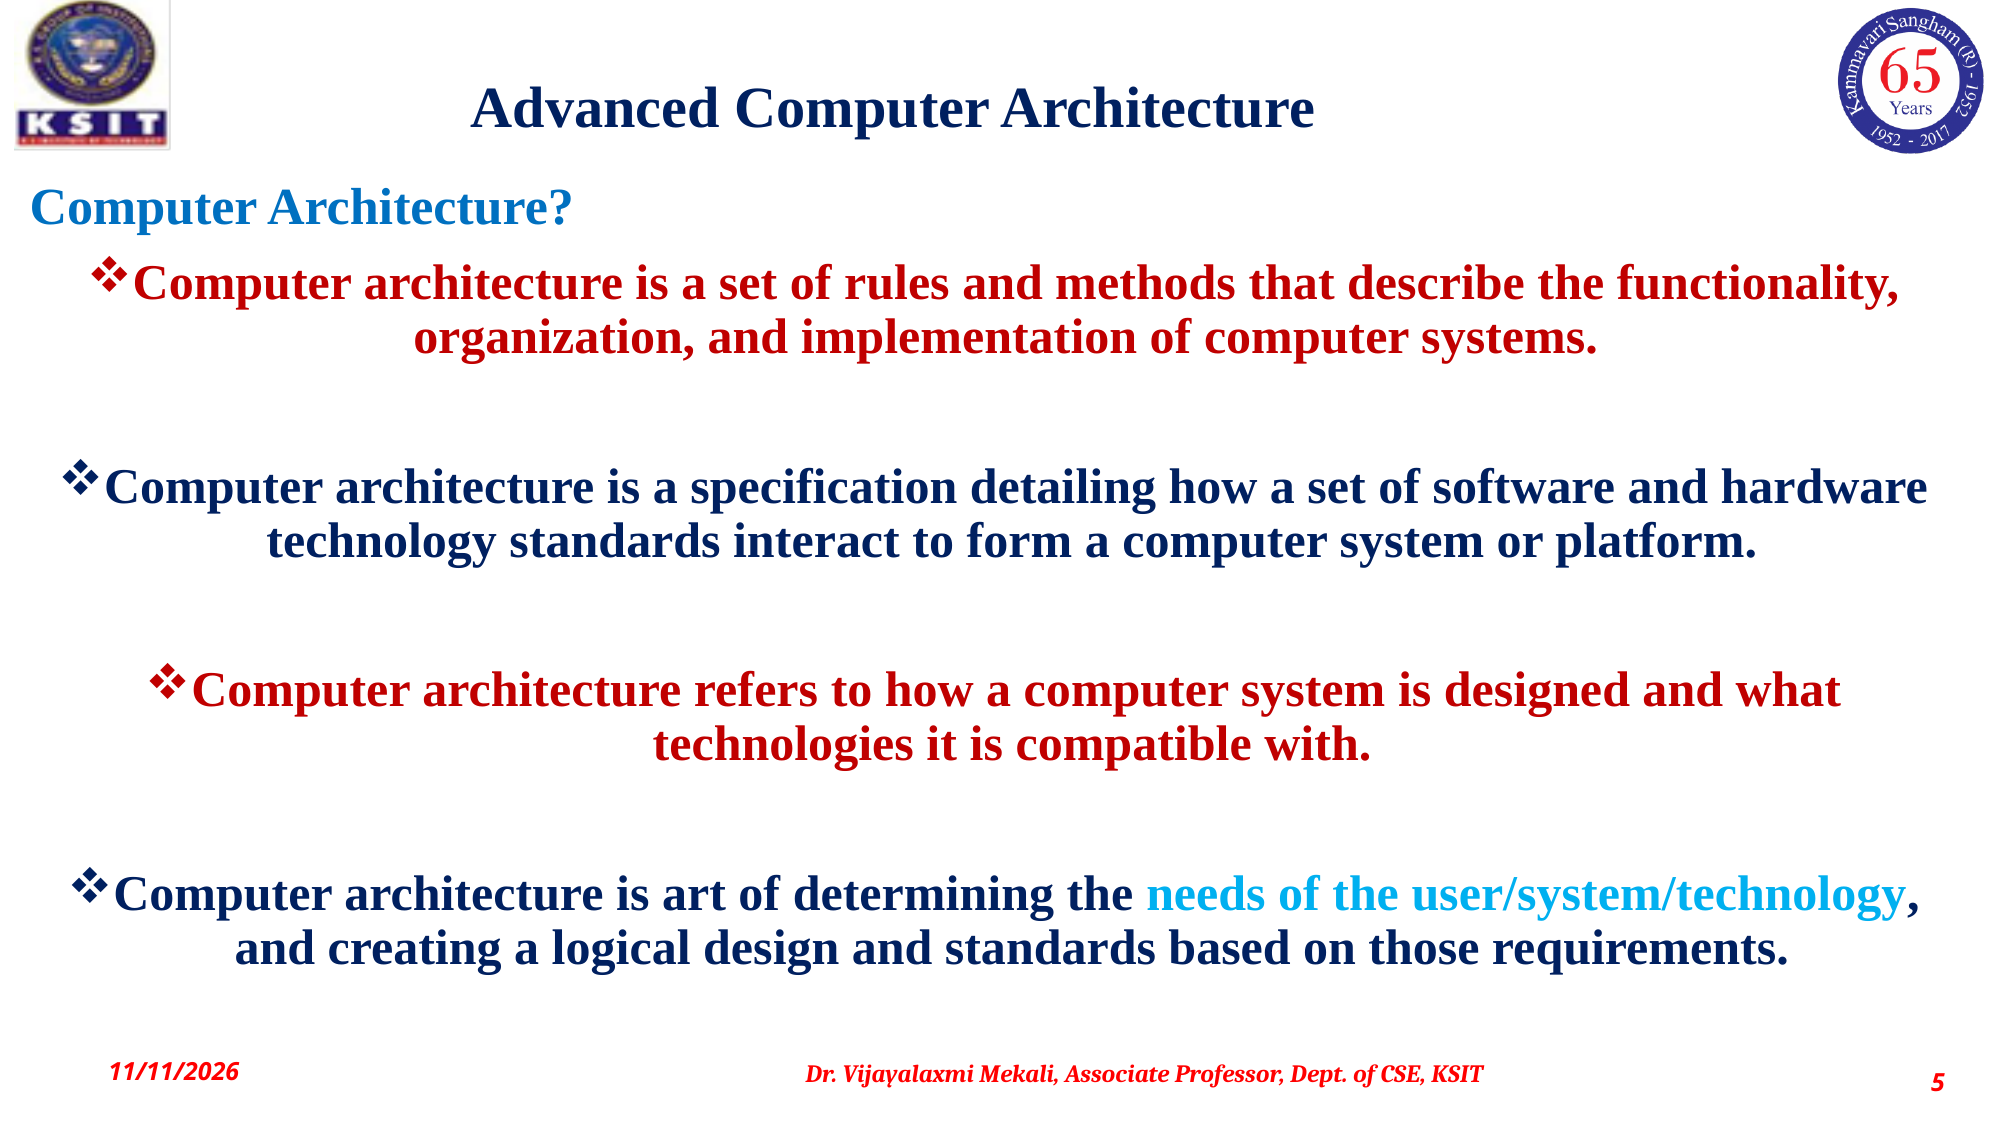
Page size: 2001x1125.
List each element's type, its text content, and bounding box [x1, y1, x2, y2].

slide_number 5 [1889, 1053, 1986, 1114]
picture [1835, 5, 1986, 157]
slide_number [45, 1042, 303, 1103]
title Advanced Computer Architecture [217, 60, 1569, 157]
picture [14, 0, 174, 153]
list Computer Architecture? Computer architecture is a set of rules and methods that describe the functionality, organization, and implementation of computer systems. Computer architecture is a specification detailing how a set of software and hardware technology standards interact to form a computer system or platform. Computer architecture refers to how a computer system is designed and what technologies it is compatible with. Computer architecture is art of determining the needs of the user/system/technology, and creating a logical design and standards based on those requirements. [14, 171, 1973, 1094]
footer Dr. Vijayalaxmi Mekali, Associate Professor, Dept. of CSE, KSIT [662, 1042, 1628, 1103]
